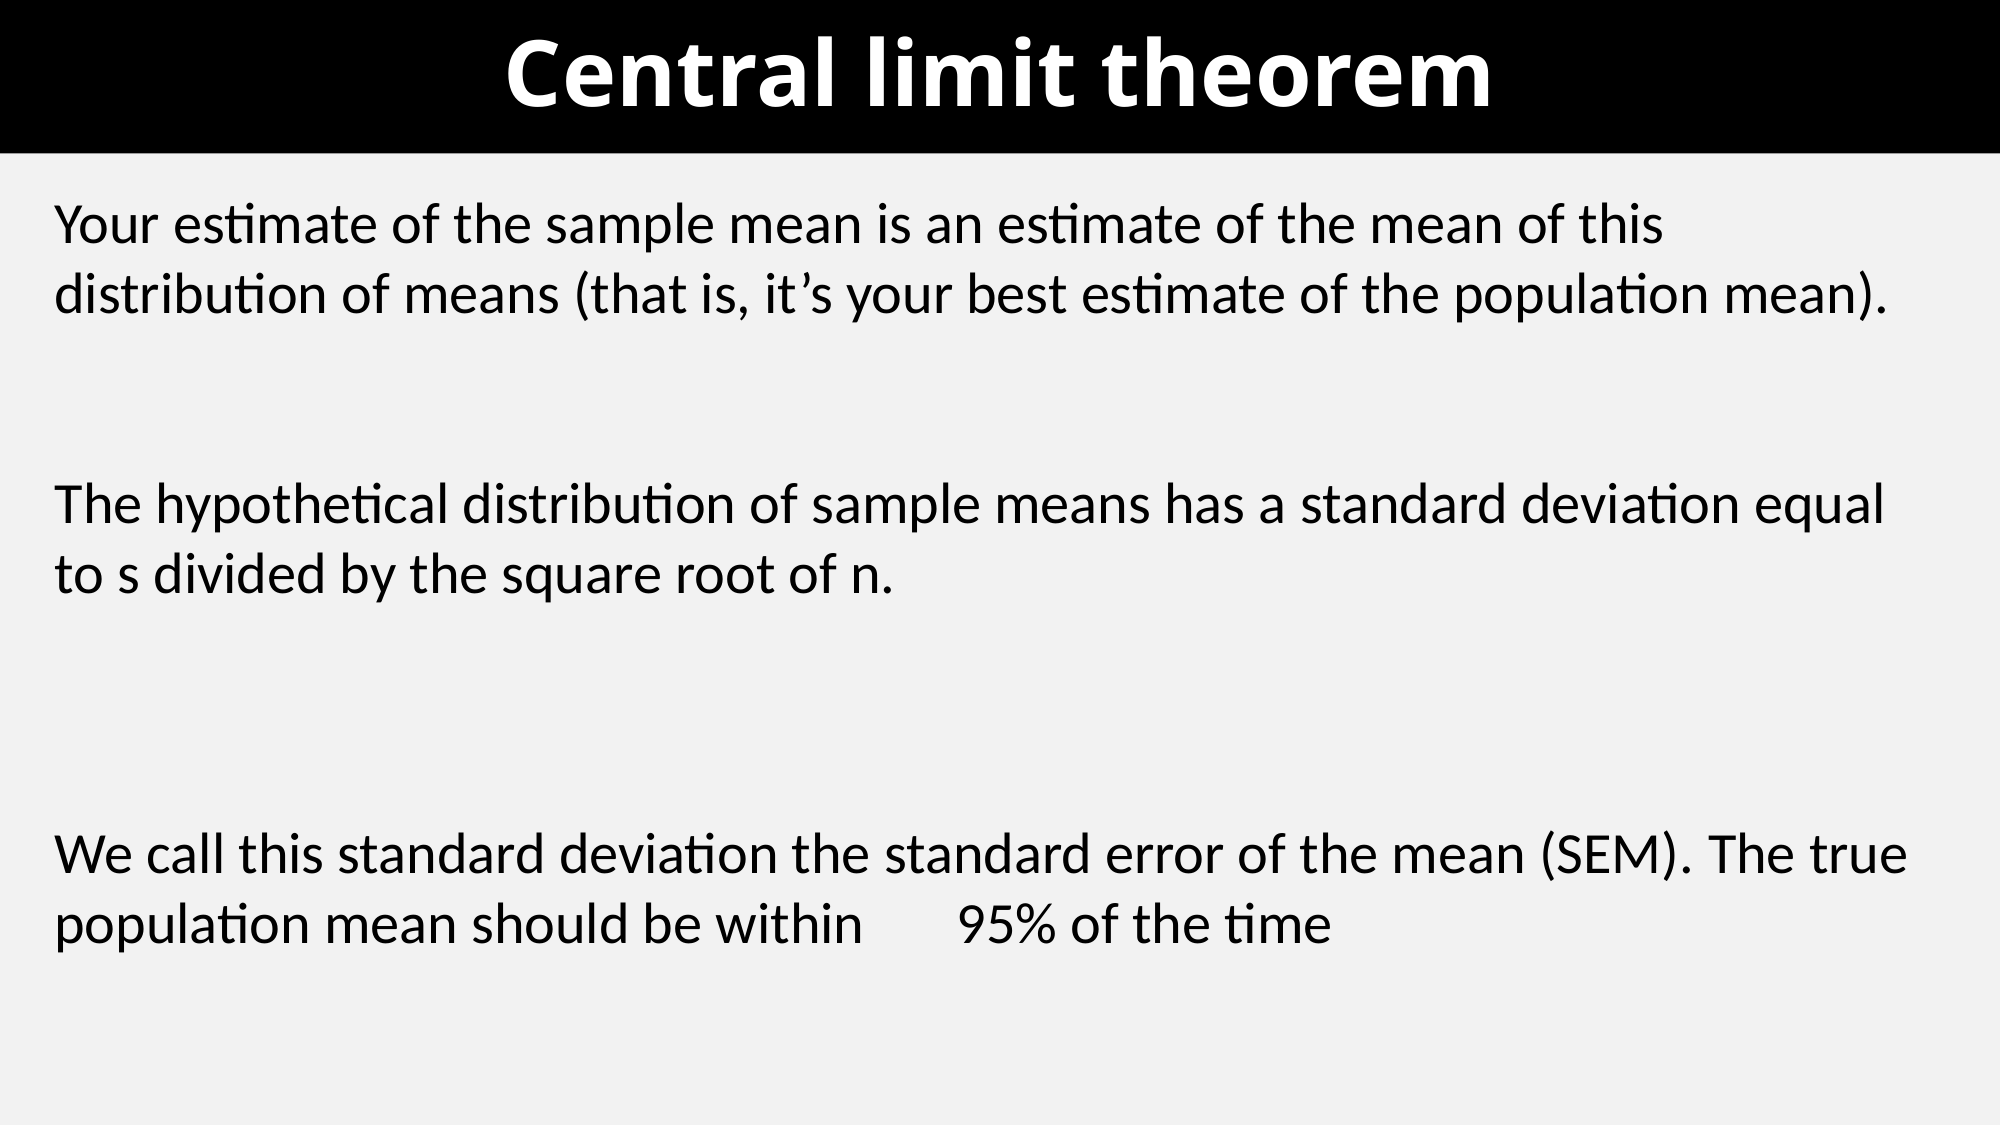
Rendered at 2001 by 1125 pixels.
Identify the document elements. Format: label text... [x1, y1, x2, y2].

title Central limit theorem [0, 0, 2000, 154]
